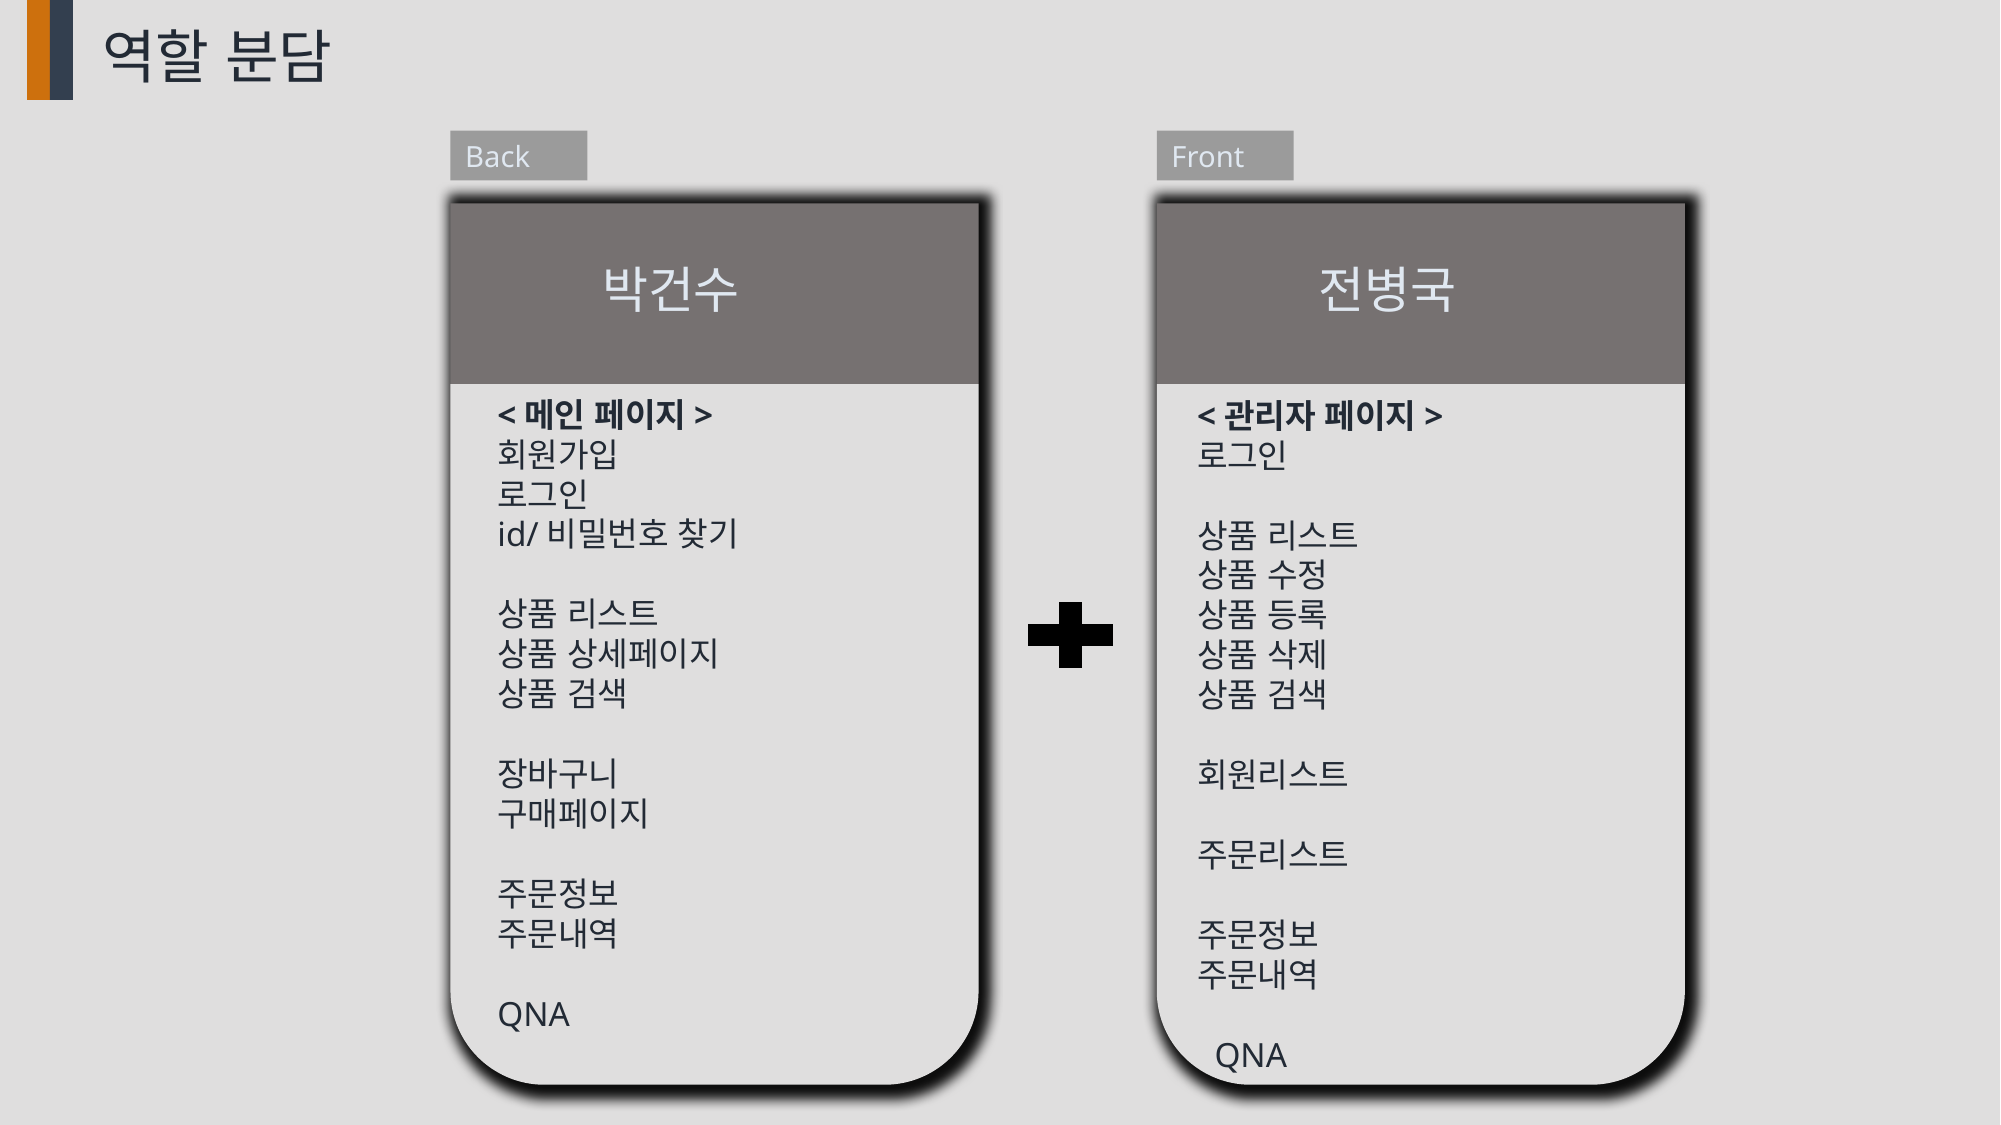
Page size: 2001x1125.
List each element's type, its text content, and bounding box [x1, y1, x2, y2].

text_box 역할 분담 [87, 13, 348, 98]
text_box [1142, 182, 1710, 1112]
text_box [436, 182, 1003, 1112]
text_box [1028, 602, 1113, 668]
text_box Front [1156, 130, 1294, 181]
text_box Back [450, 130, 588, 181]
